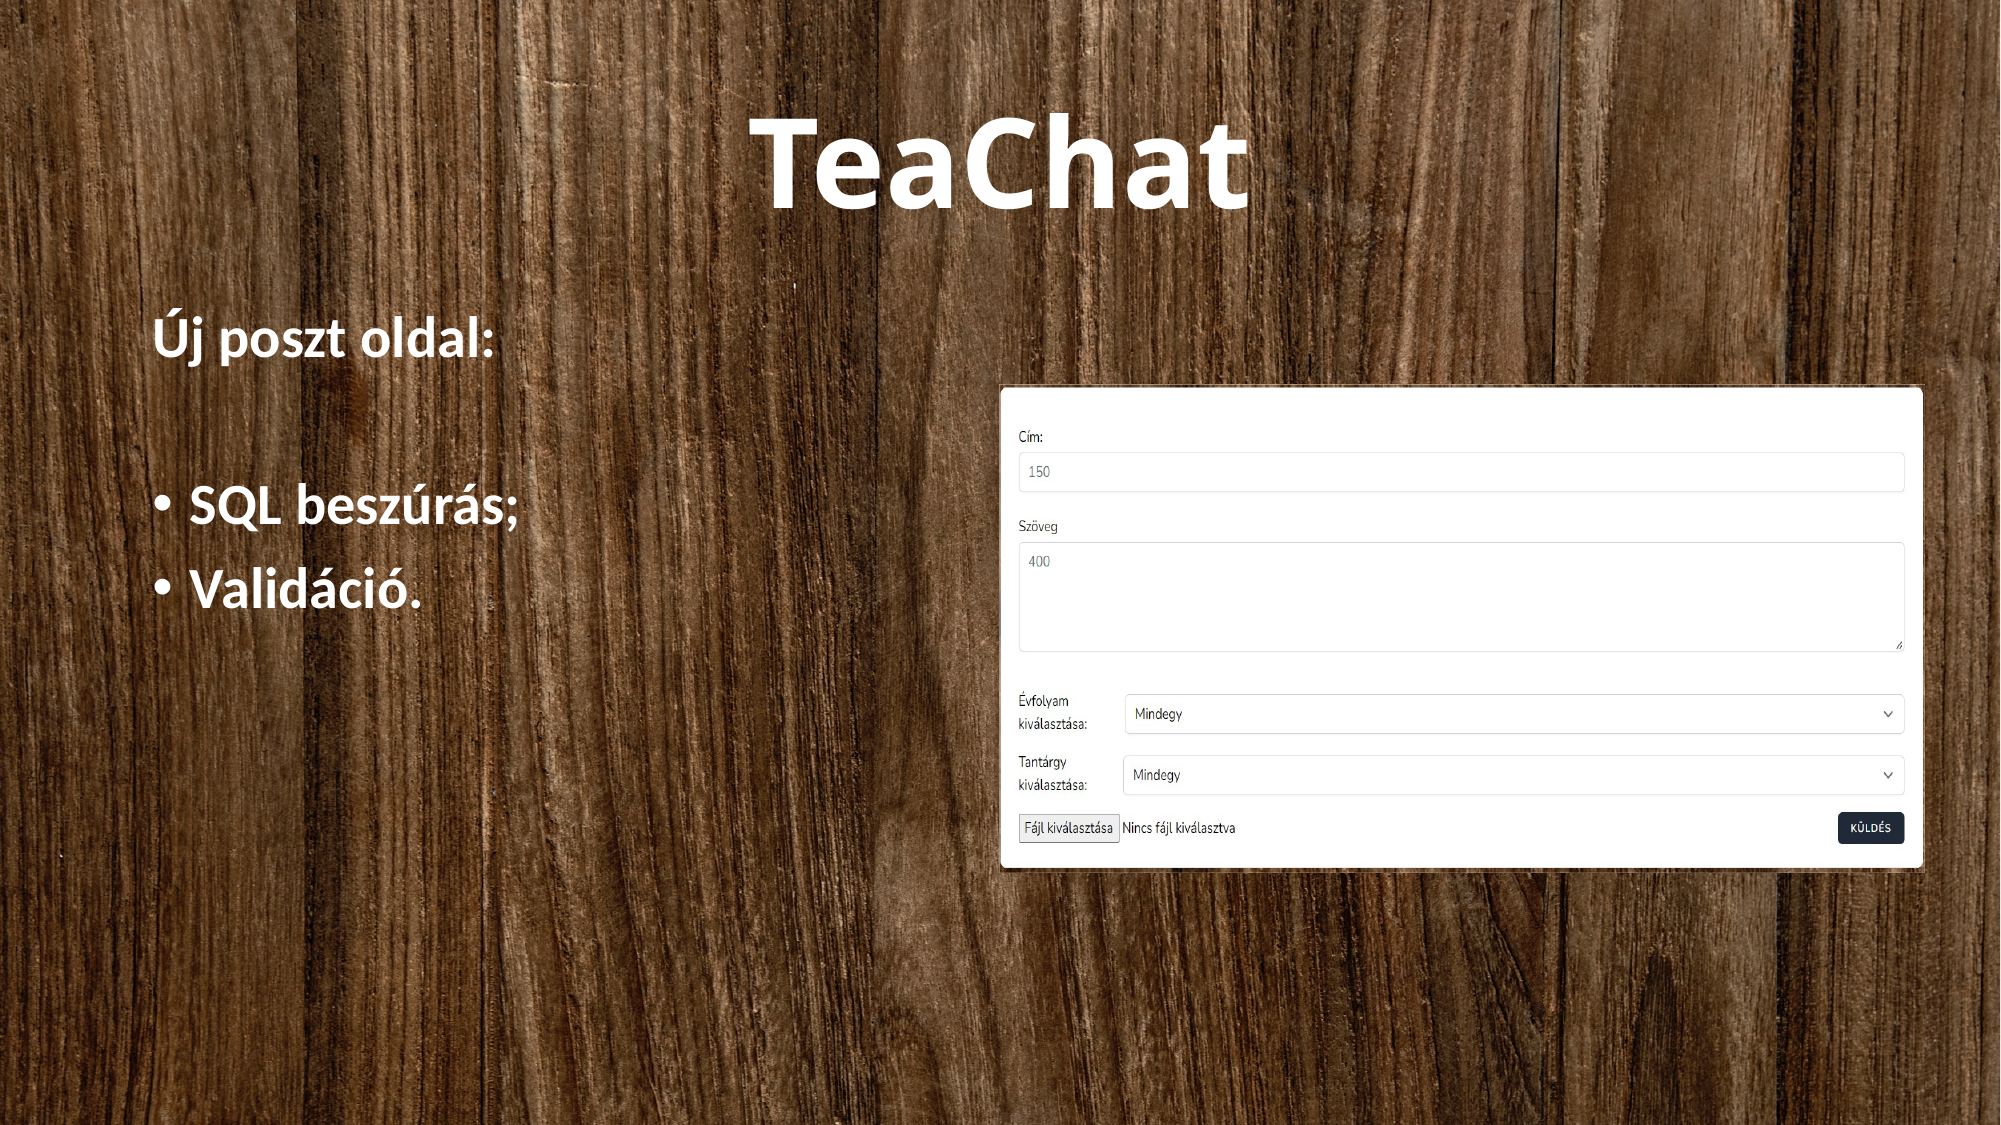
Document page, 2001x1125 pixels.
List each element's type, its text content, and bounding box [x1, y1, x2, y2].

title TeaChat [137, 59, 1863, 278]
picture [0, 0, 2001, 1125]
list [999, 384, 1925, 873]
list Új poszt oldal: SQL beszúrás; Validáció. [137, 299, 988, 1014]
